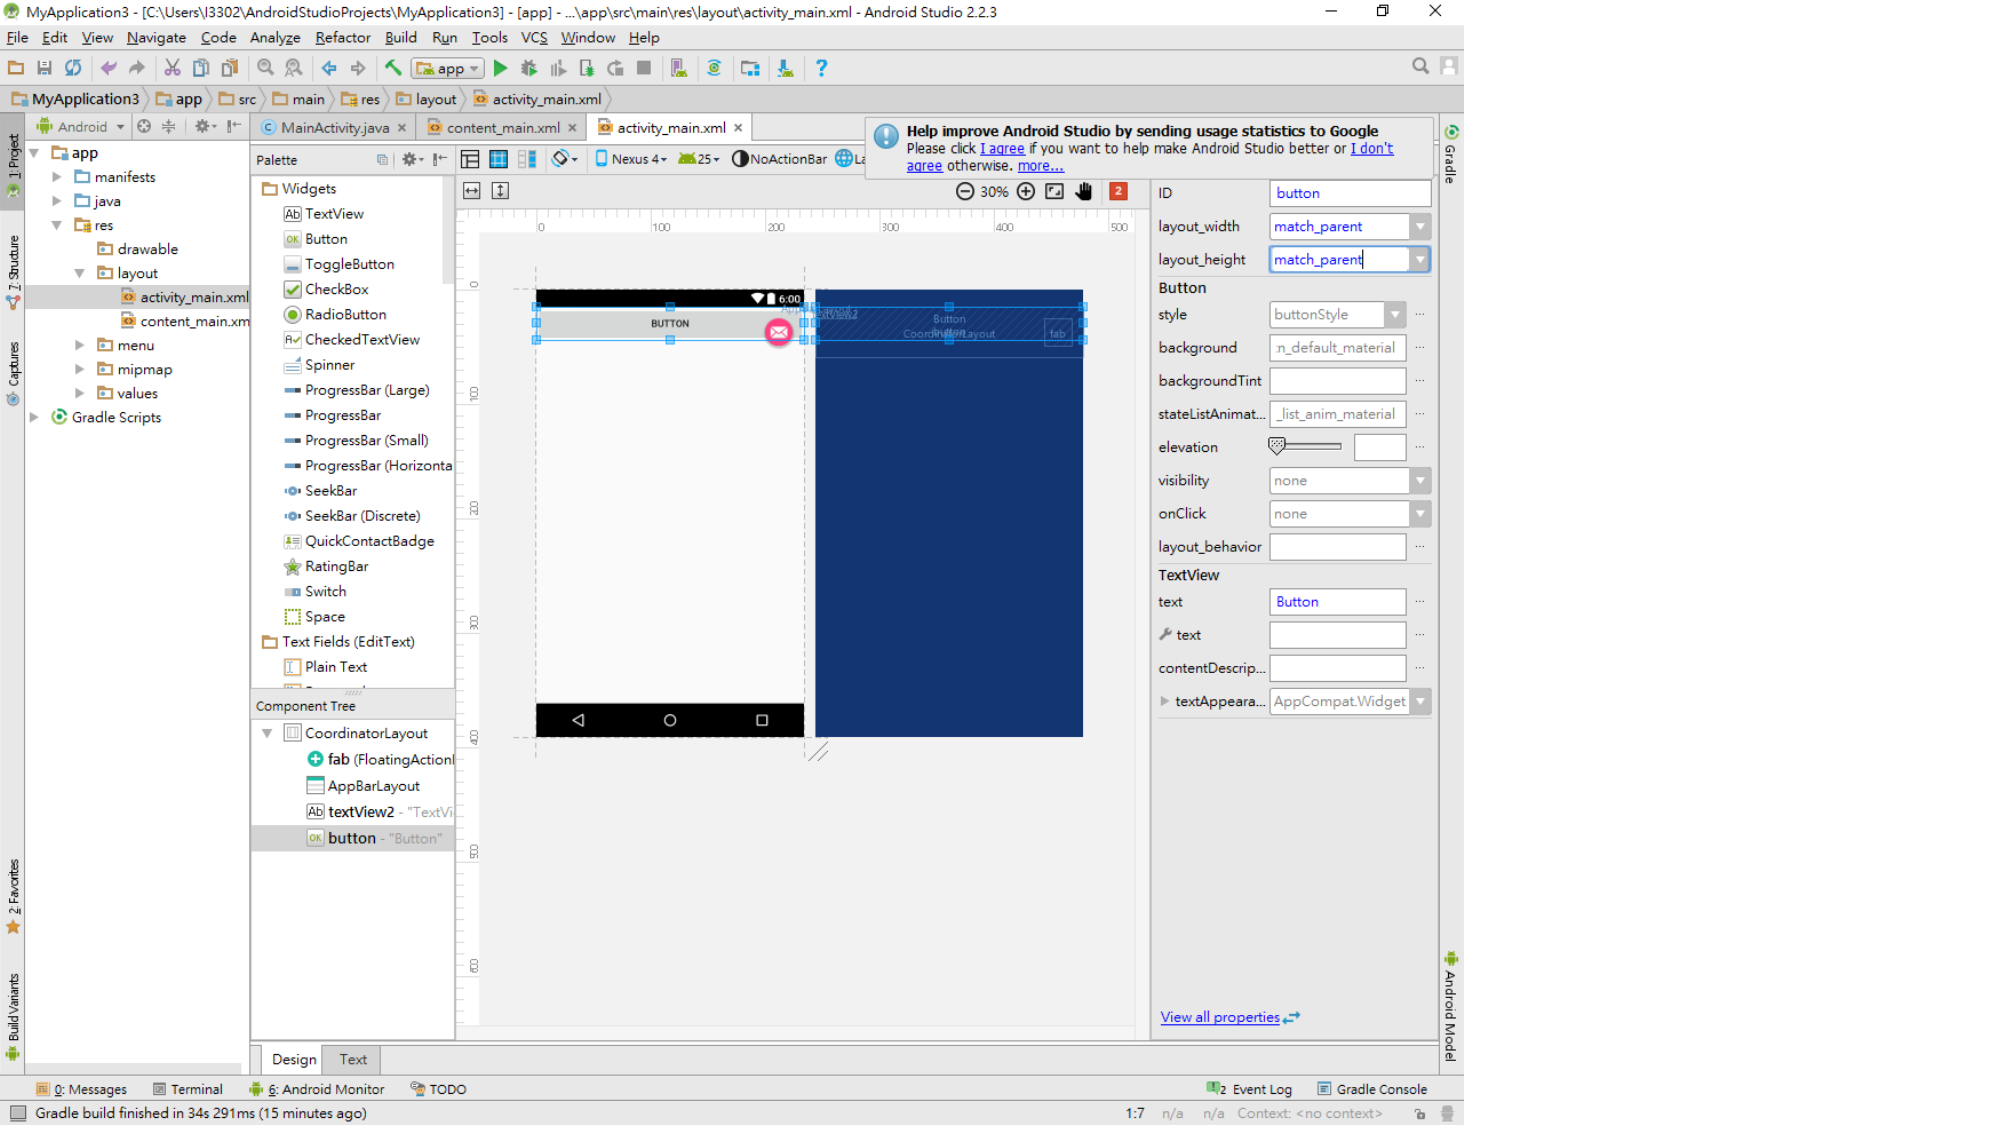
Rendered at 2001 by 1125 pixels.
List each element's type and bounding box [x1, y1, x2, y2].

list [0, 0, 1464, 1125]
